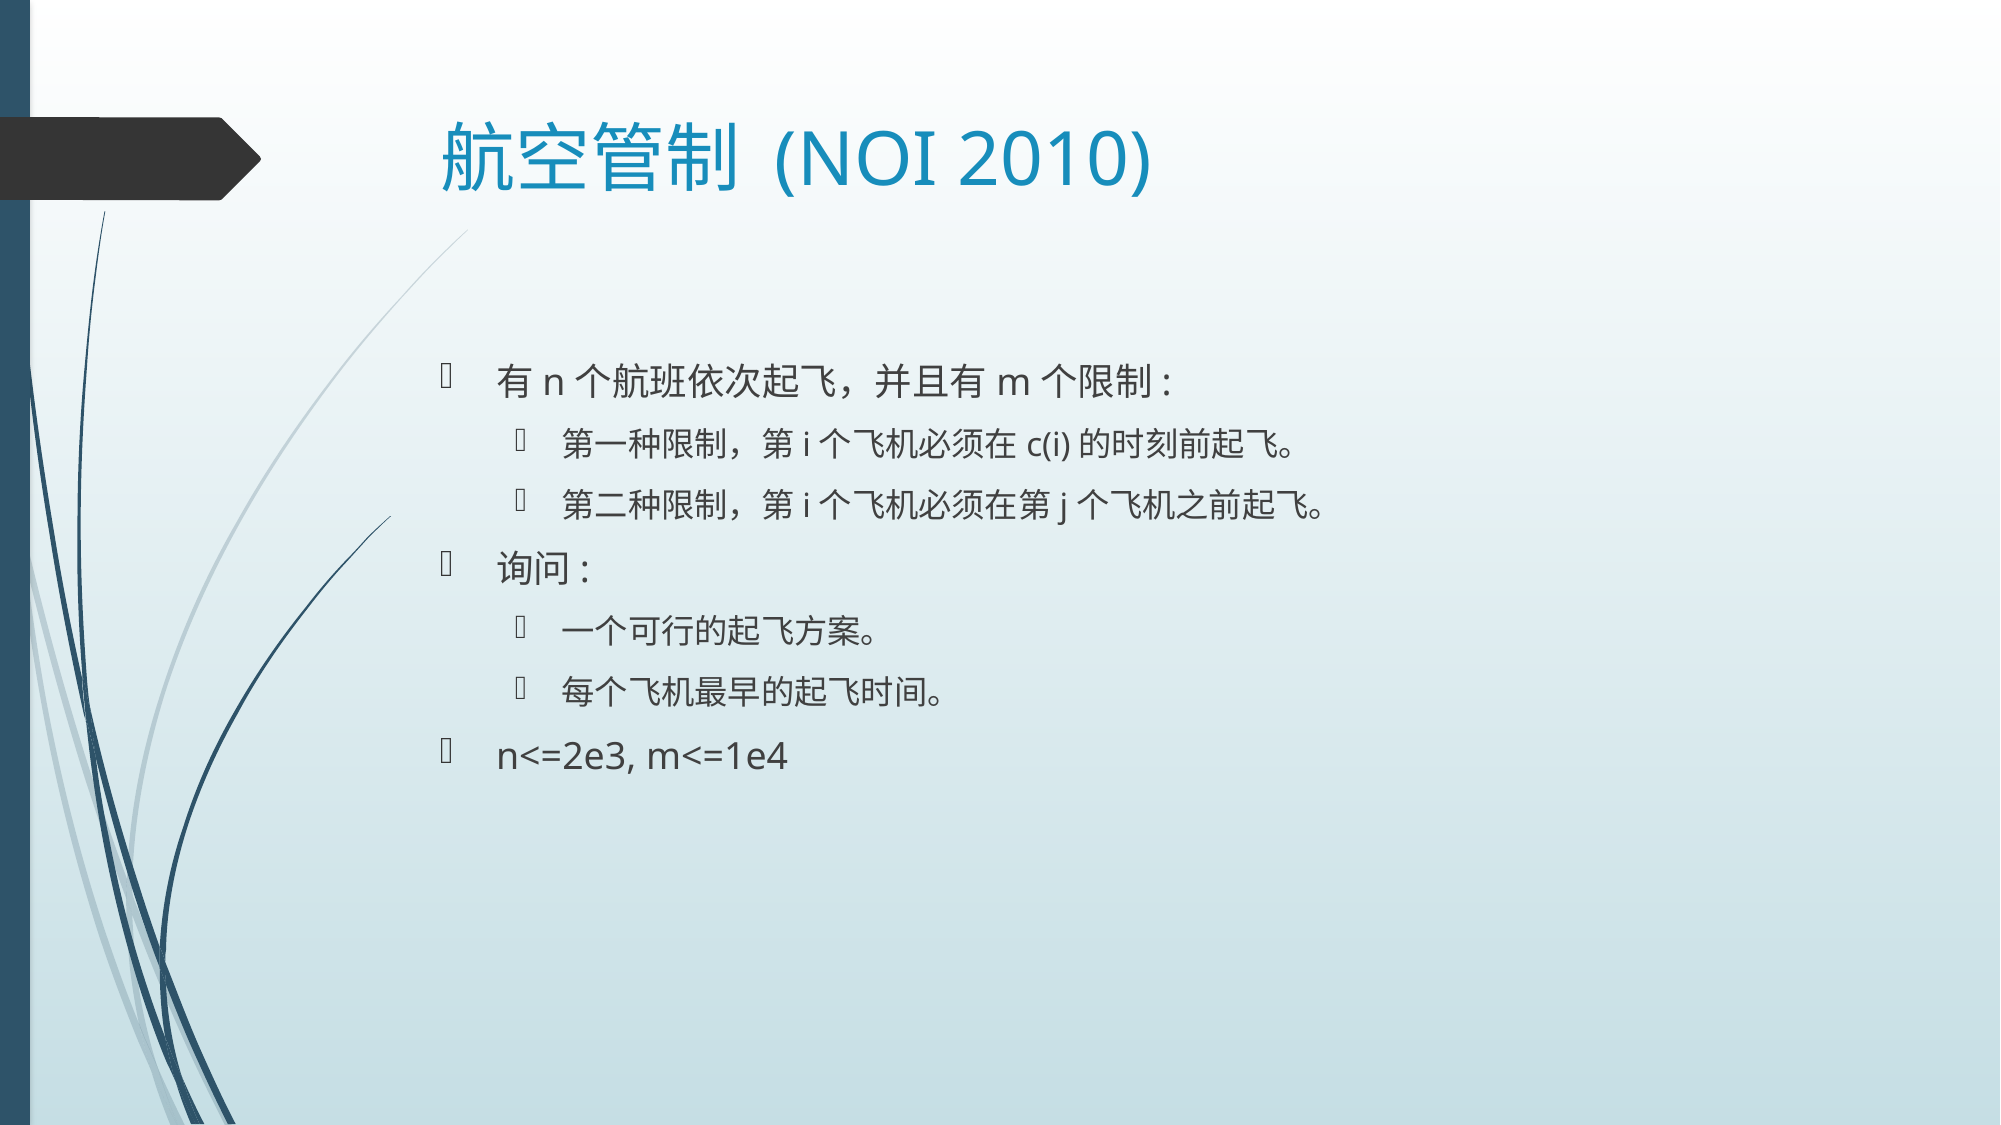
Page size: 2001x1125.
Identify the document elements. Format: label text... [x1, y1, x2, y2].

title 航空管制 (NOI 2010) [425, 102, 1888, 313]
list 有n个航班依次起飞，并且有m个限制: 第一种限制，第i个飞机必须在c(i)的时刻前起飞。 第二种限制，第i个飞机必须在第j个飞机之前起飞。 询问: 一个可行的起飞方案。 每个飞机最早的起飞时间。 n<=2e3, m<=1e4 [424, 350, 1888, 970]
